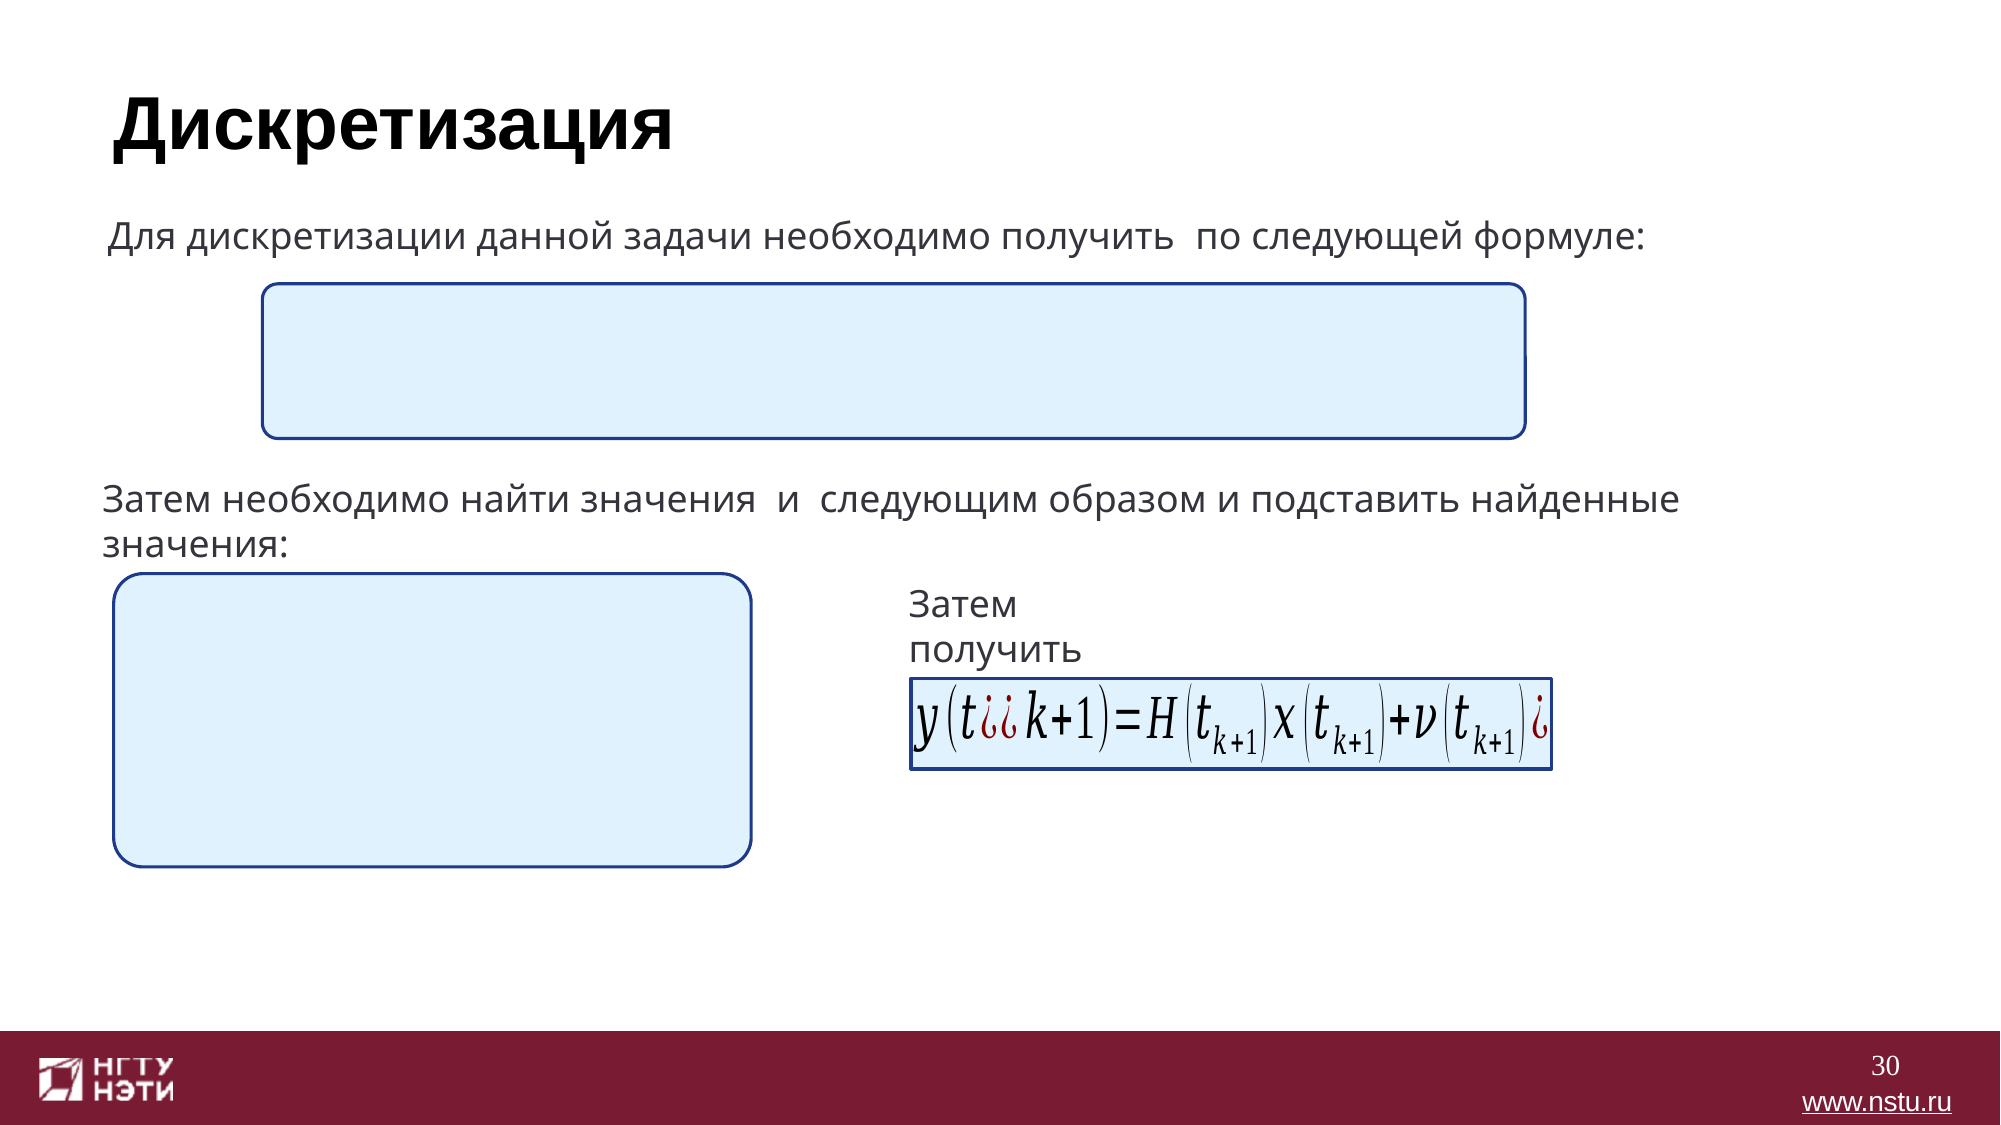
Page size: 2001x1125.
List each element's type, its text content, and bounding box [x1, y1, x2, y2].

text_box Затем получить [893, 572, 1193, 677]
picture [39, 1058, 173, 1101]
title Дискретизация [113, 74, 1816, 169]
text_box www.nstu.ru [1787, 1075, 1975, 1125]
slide_number 30 [1440, 1046, 1900, 1092]
